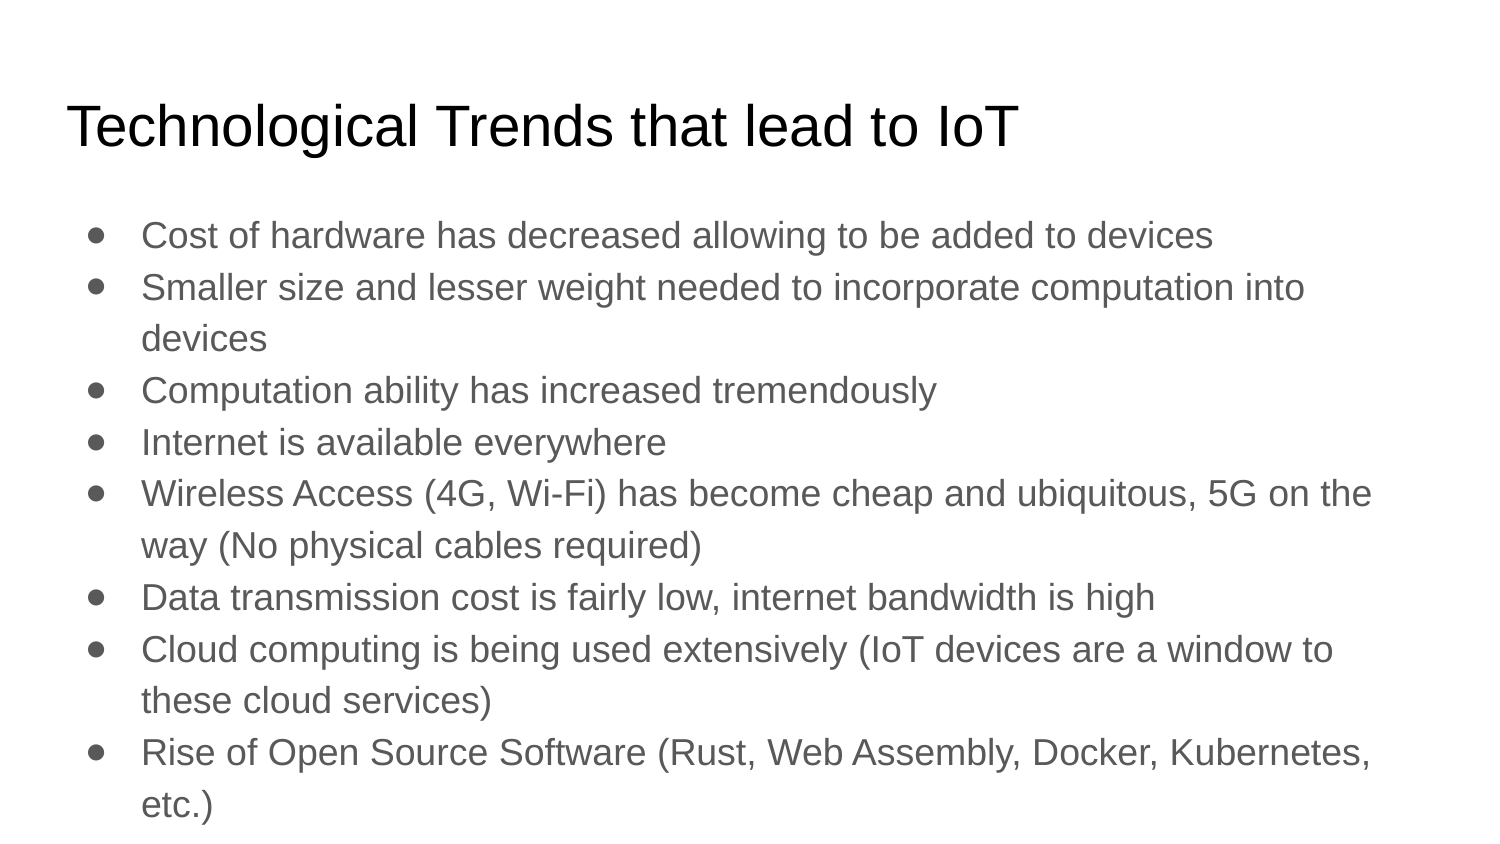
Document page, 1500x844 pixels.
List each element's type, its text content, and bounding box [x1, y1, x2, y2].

list Cost of hardware has decreased allowing to be added to devices Smaller size and lesser weight needed to incorporate computation into devices Computation ability has increased tremendously Internet is available everywhere Wireless Access (4G, Wi-Fi) has become cheap and ubiquitous, 5G on the way (No physical cables required) Data transmission cost is fairly low, internet bandwidth is high Cloud computing is being used extensively (IoT devices are a window to these cloud services) Rise of Open Source Software (Rust, Web Assembly, Docker, Kubernetes, etc.) [51, 189, 1449, 791]
title Technological Trends that lead to IoT [51, 72, 1449, 167]
